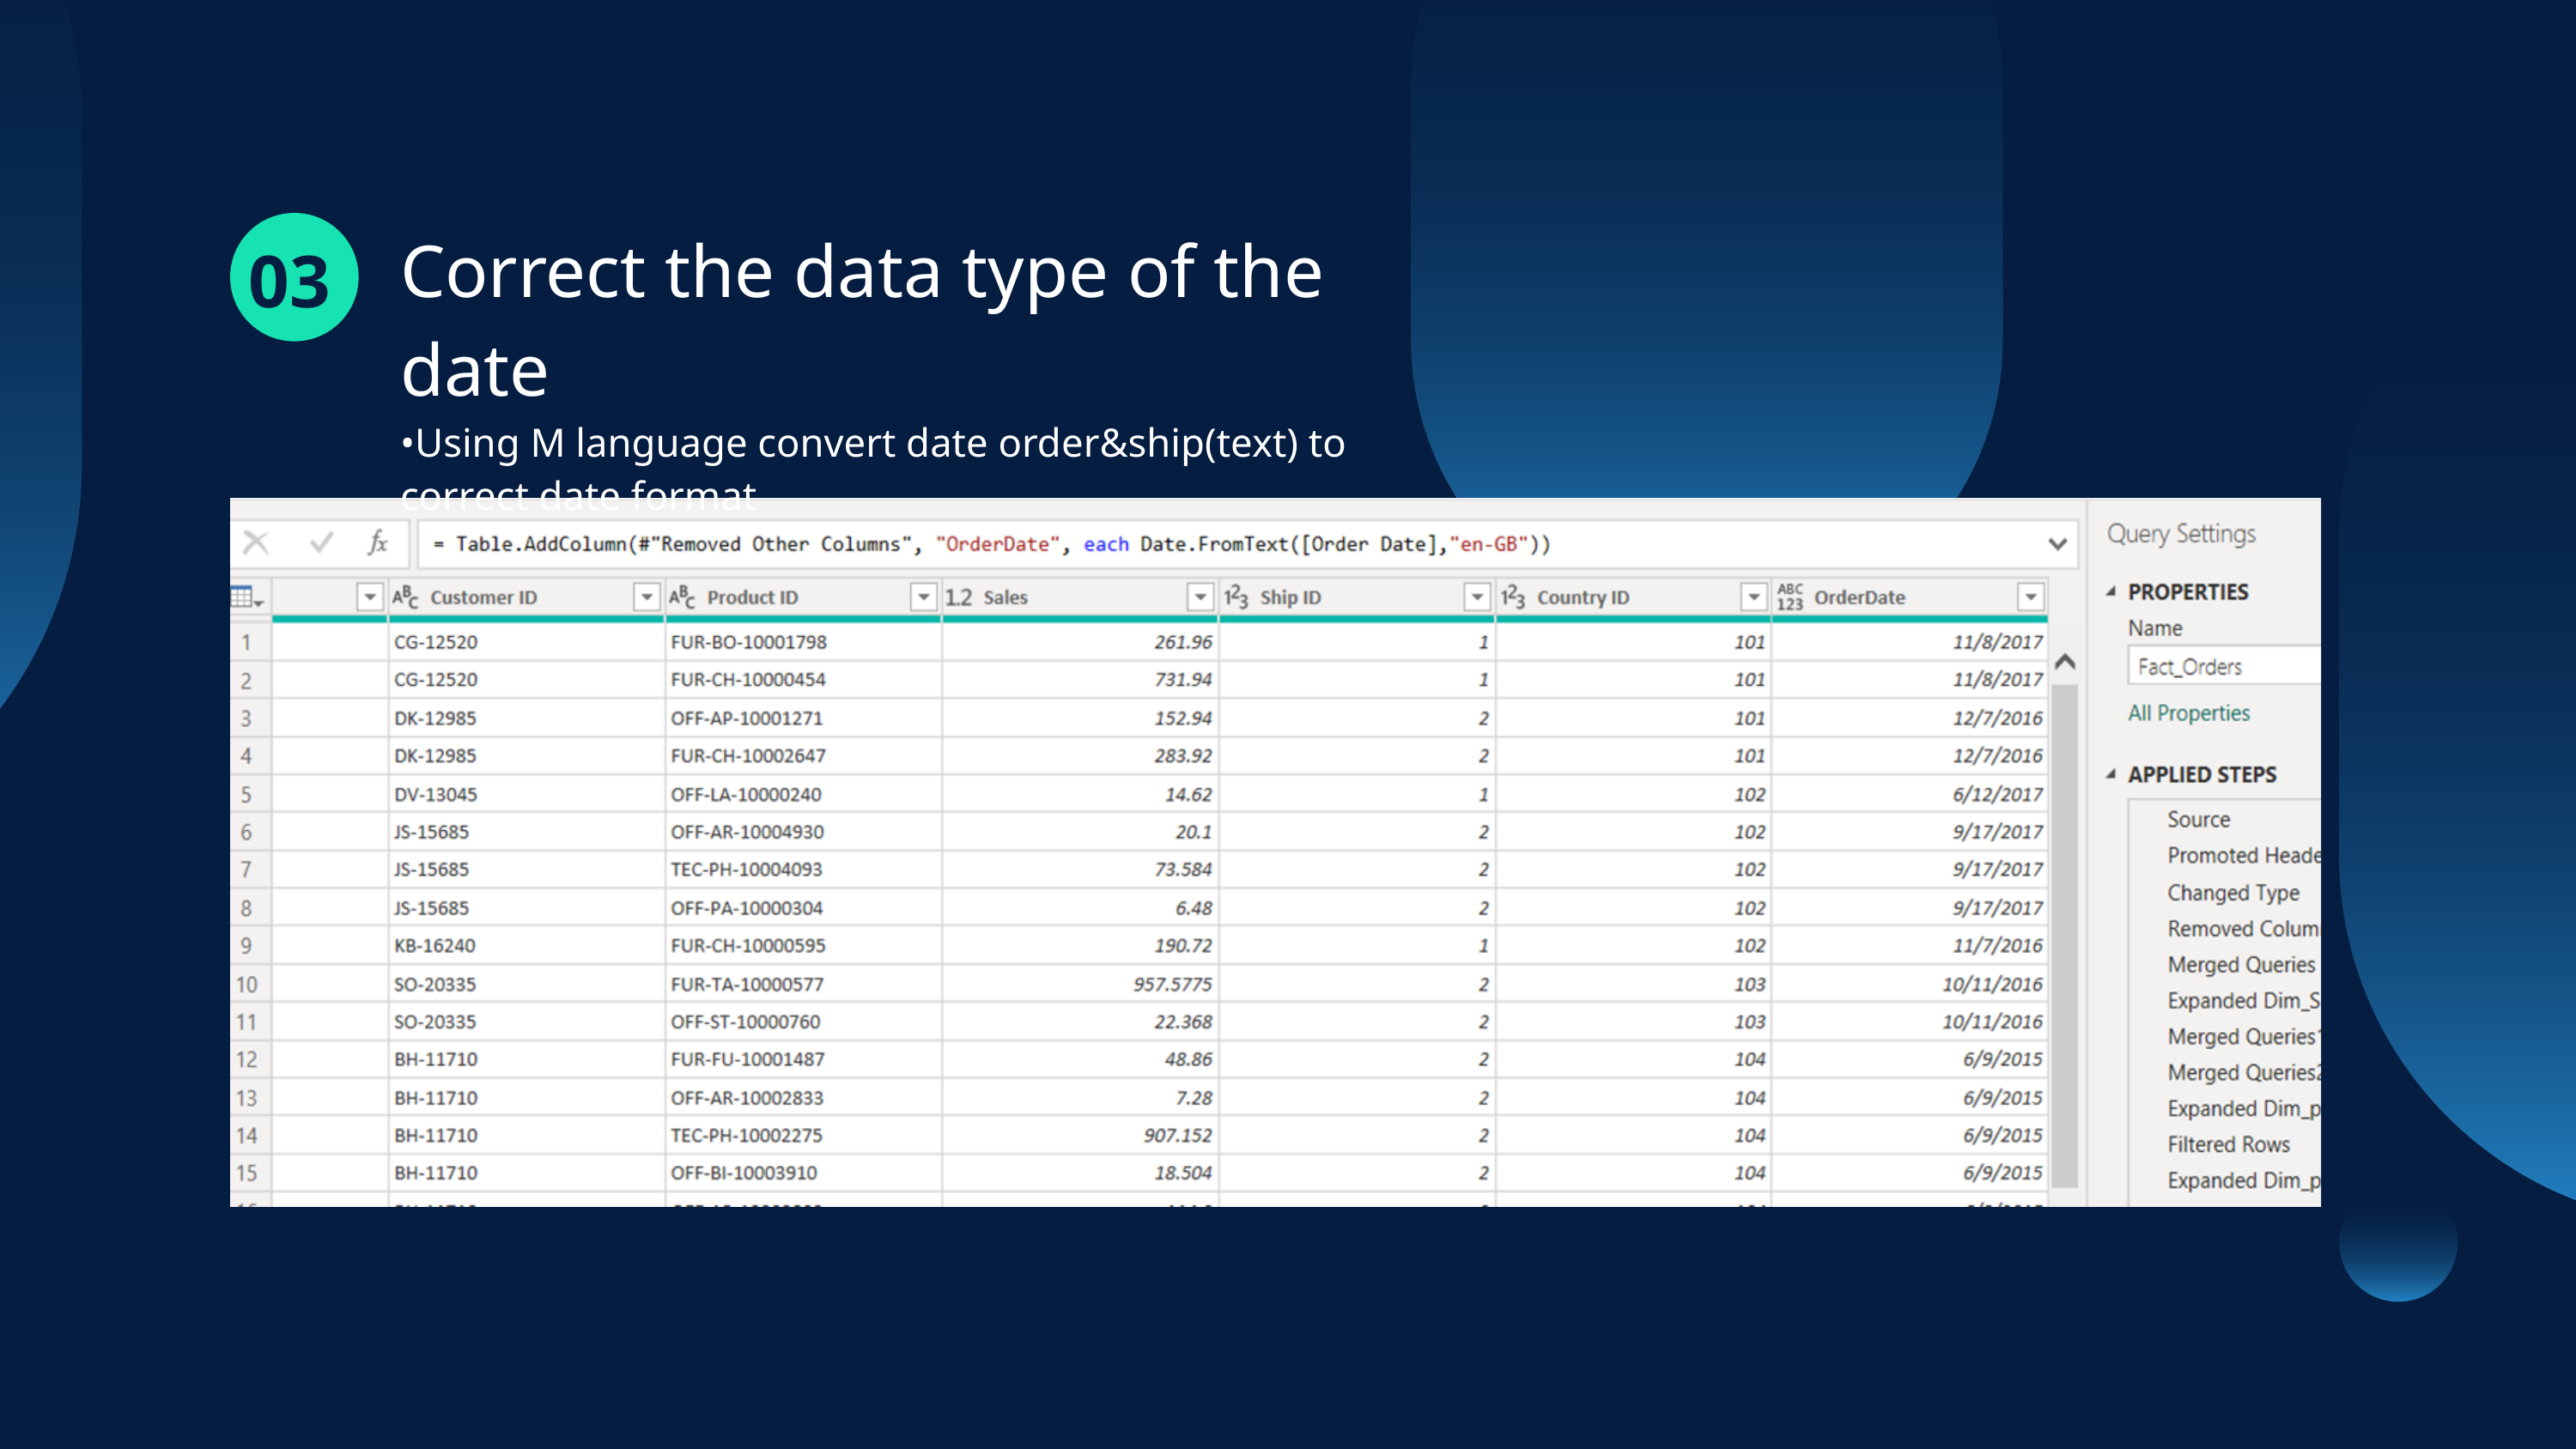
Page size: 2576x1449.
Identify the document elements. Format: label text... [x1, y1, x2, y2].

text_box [229, 212, 359, 342]
text_box [229, 498, 2322, 1207]
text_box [0, 0, 82, 870]
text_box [2338, 168, 2576, 1225]
text_box Correct the data type of the date •Using M language convert date order&ship(text) to correct date format [400, 213, 1406, 626]
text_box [2338, 1231, 2458, 1302]
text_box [1410, 0, 2003, 636]
